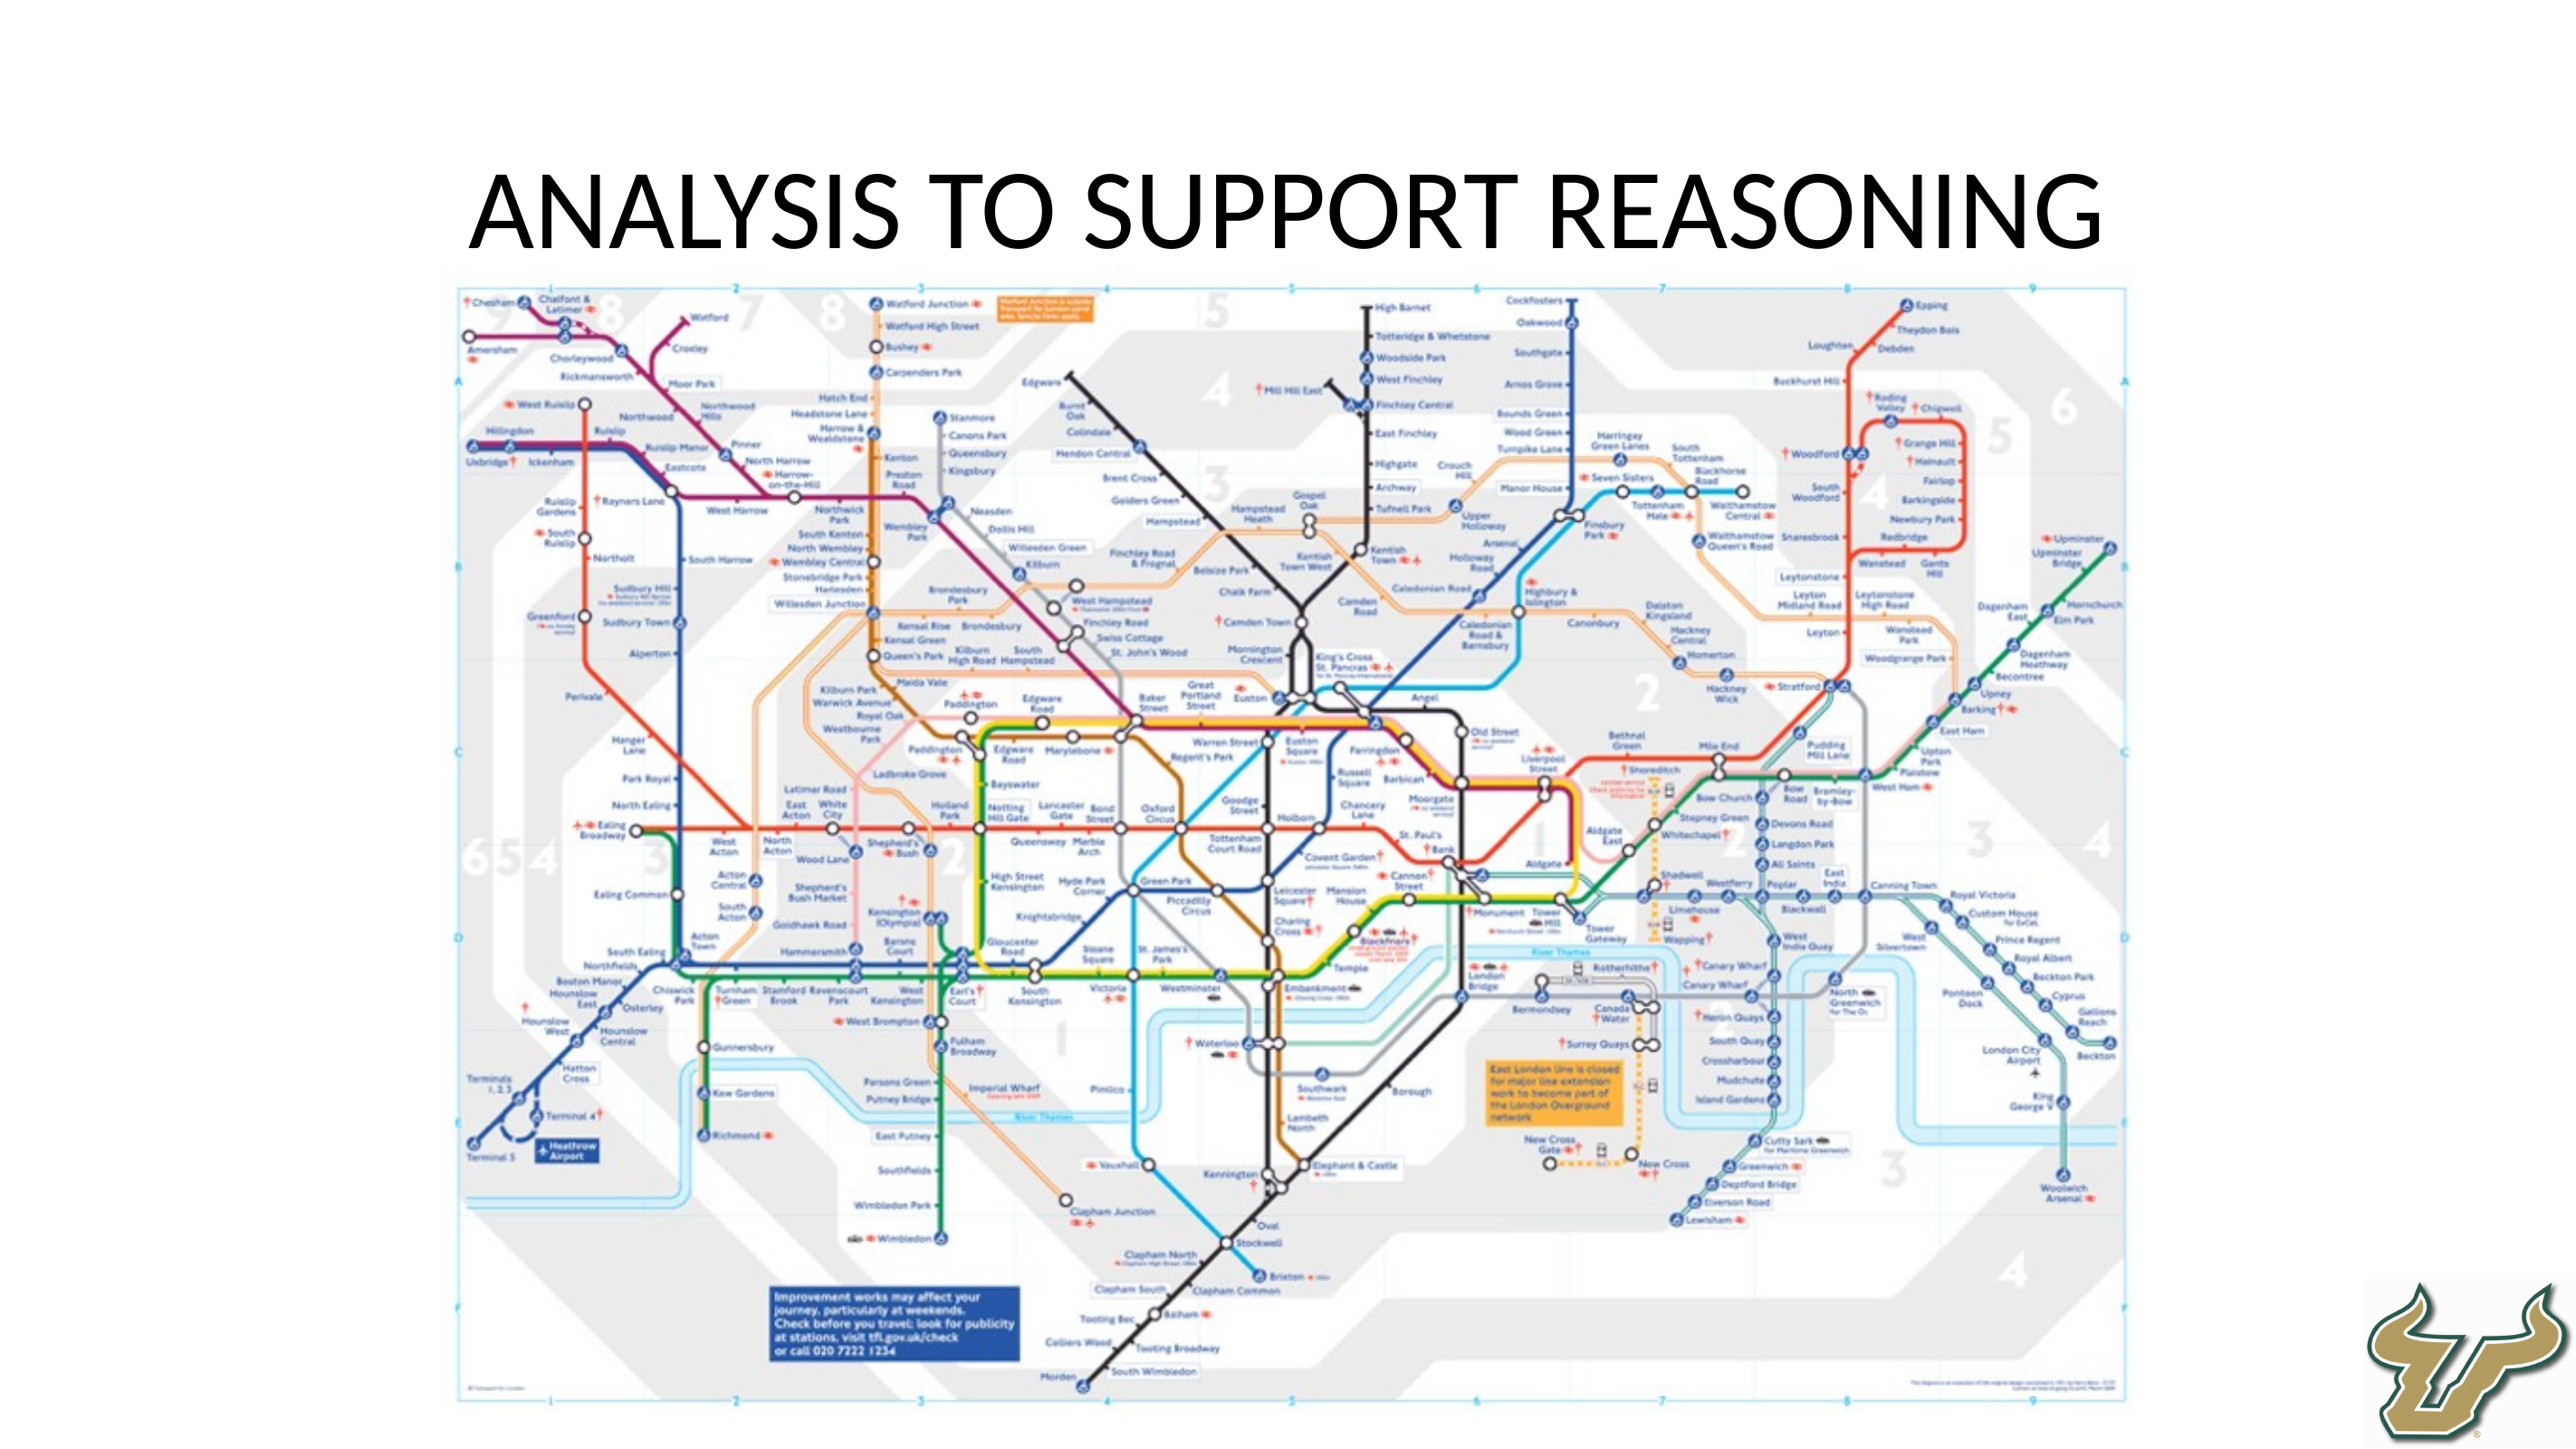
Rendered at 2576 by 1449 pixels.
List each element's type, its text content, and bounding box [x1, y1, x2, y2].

picture [2363, 1278, 2576, 1448]
title ANALYSIS TO SUPPORT REASONING [144, 131, 2431, 292]
text_box [441, 265, 2134, 1412]
